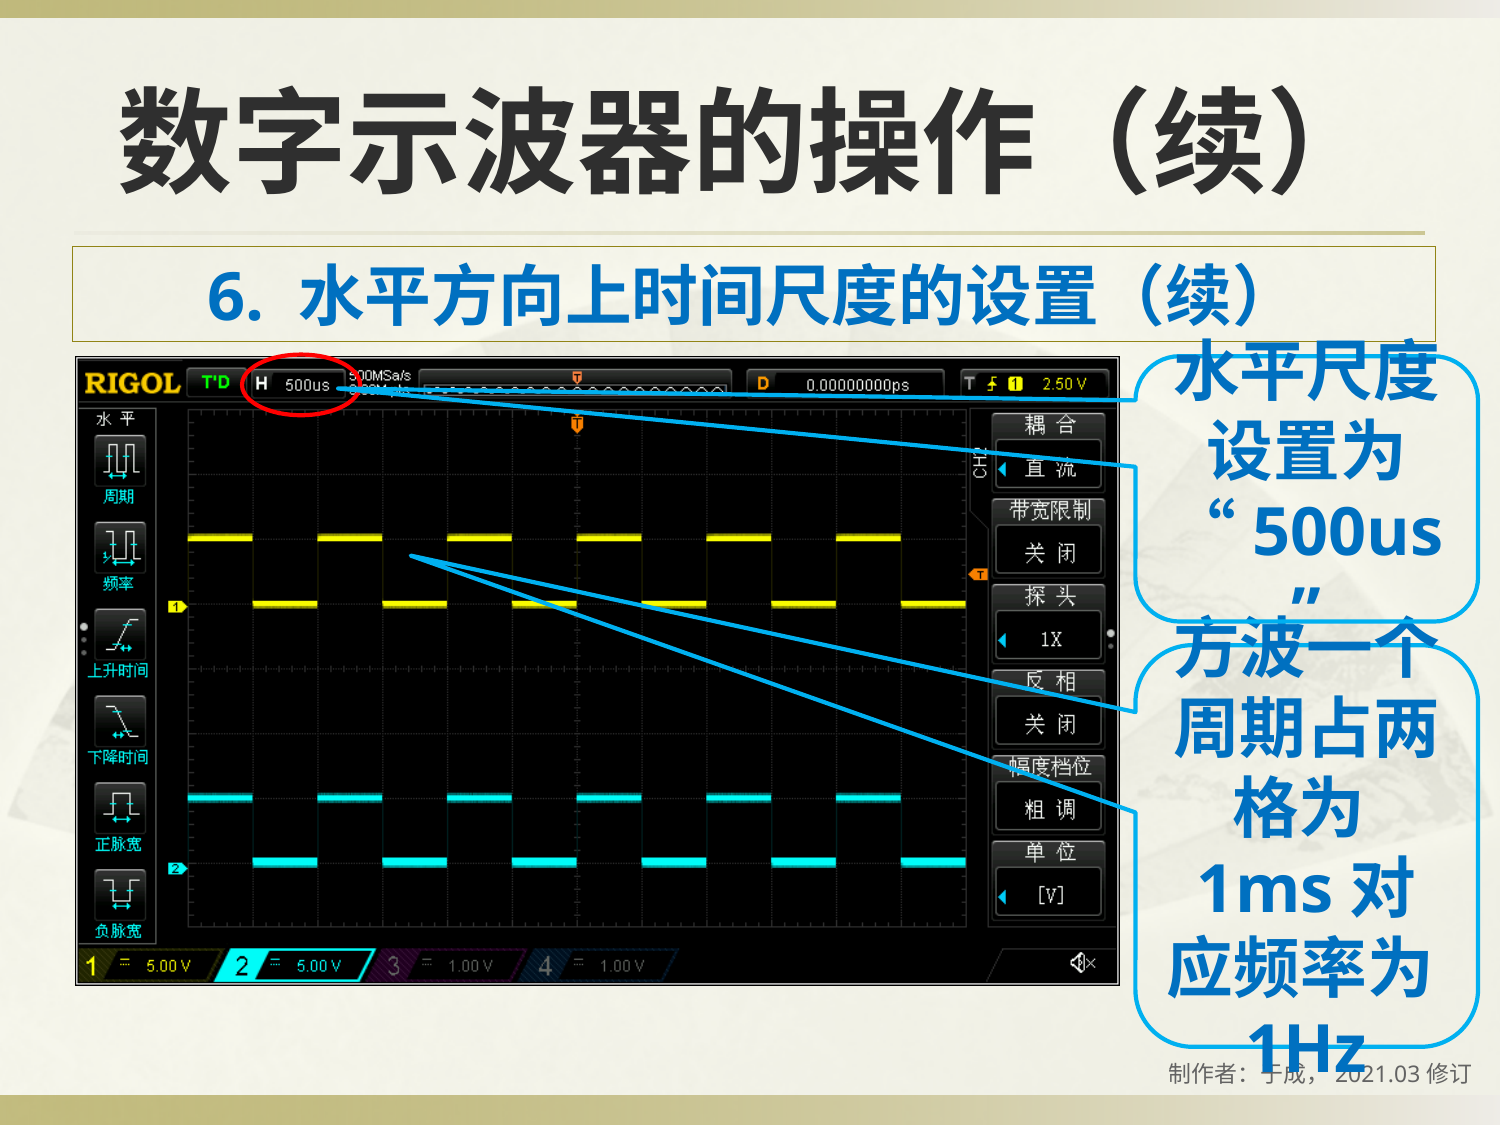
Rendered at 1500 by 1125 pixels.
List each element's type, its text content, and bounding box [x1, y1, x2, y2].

picture [469, 572, 1120, 803]
footer 制作者：于成，2021.03修订 [874, 1050, 1487, 1097]
text_box 数字示波器的操作（续） [74, 45, 1425, 233]
text_box 6. 水平方向上时间尺度的设置（续） [72, 246, 1436, 342]
text_box 水平尺度设置为“500us” [1123, 354, 1481, 624]
picture [424, 393, 1120, 462]
text_box 方波一个周期占两格为1ms对应频率为1Hz [1123, 643, 1481, 1049]
picture [74, 355, 1120, 987]
